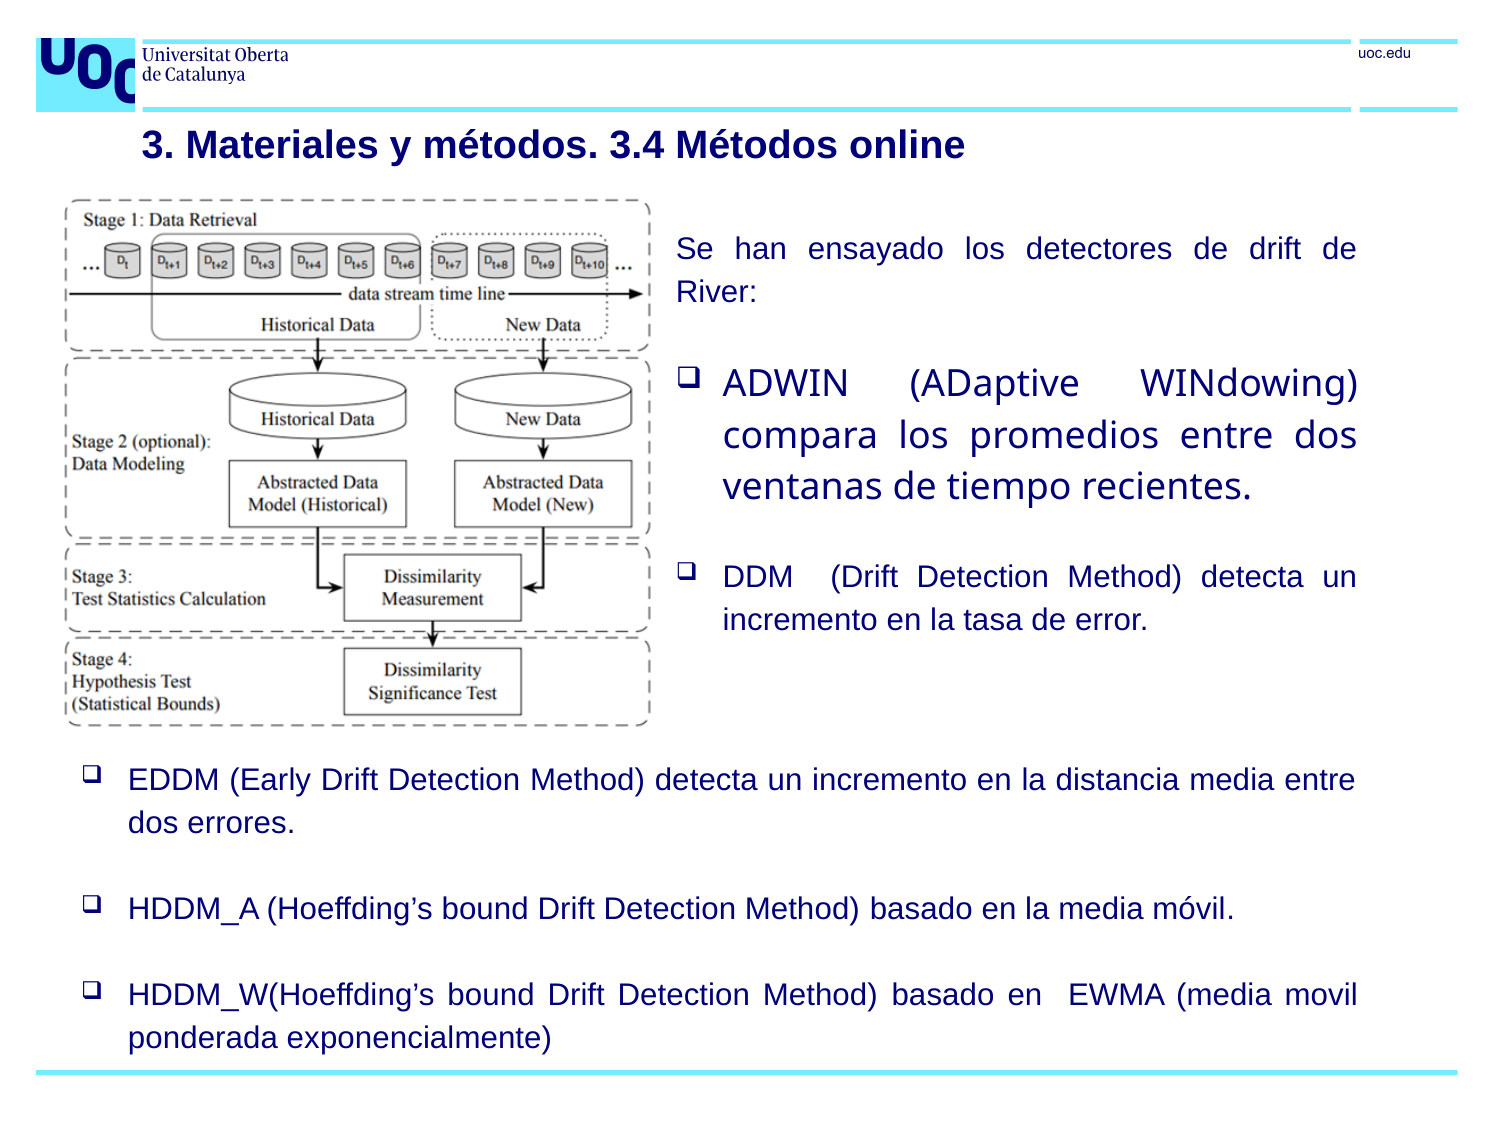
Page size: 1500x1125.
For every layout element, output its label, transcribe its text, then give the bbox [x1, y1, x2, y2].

list Se han ensayado los detectores de drift de River: ADWIN (ADaptive WINdowing) compara los promedios entre dos ventanas de tiempo recientes. DDM (Drift Detection Method) detecta un incremento en la tasa de error. [665, 207, 1374, 738]
title 3. Materiales y métodos. 3.4 Métodos online [126, 104, 1353, 187]
picture [1359, 47, 1410, 58]
picture [36, 38, 135, 112]
picture [54, 186, 661, 739]
picture [142, 47, 288, 84]
text_box EDDM (Early Drift Detection Method) detecta un incremento en la distancia media entre dos errores. HDDM_A (Hoeffding’s bound Drift Detection Method) basado en la media móvil. HDDM_W(Hoeffding’s bound Drift Detection Method) basado en EWMA (media movil ponderada exponencialmente) [65, 738, 1374, 1060]
